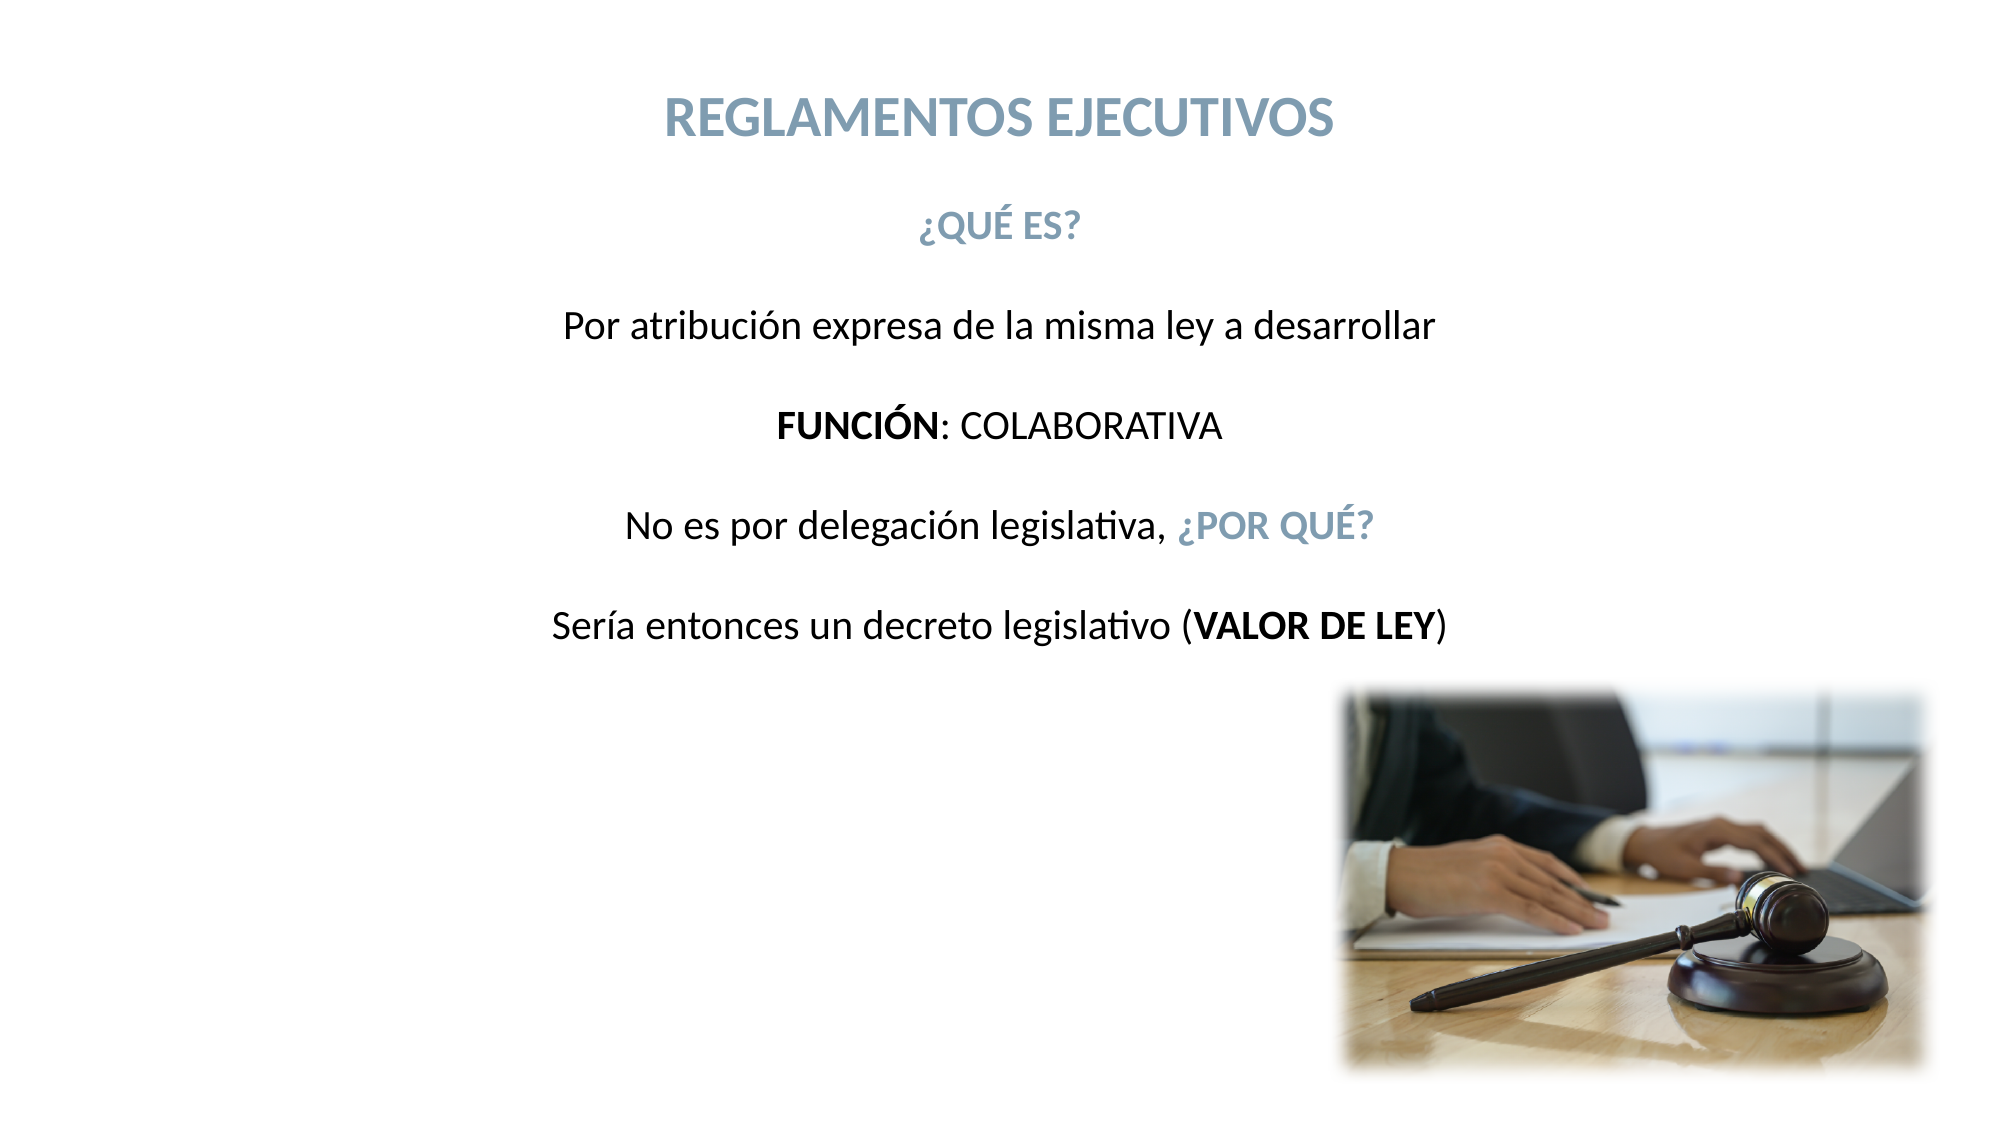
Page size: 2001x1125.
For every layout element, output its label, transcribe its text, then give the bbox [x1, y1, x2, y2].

picture [1328, 677, 1941, 1085]
text_box REGLAMENTOS EJECUTIVOS ¿QUÉ ES? Por atribución expresa de la misma ley a desarrollar FUNCIÓN: COLABORATIVA No es por delegación legislativa, ¿POR QUÉ? Sería entonces un decreto legislativo (VALOR DE LEY) [35, 70, 1965, 796]
